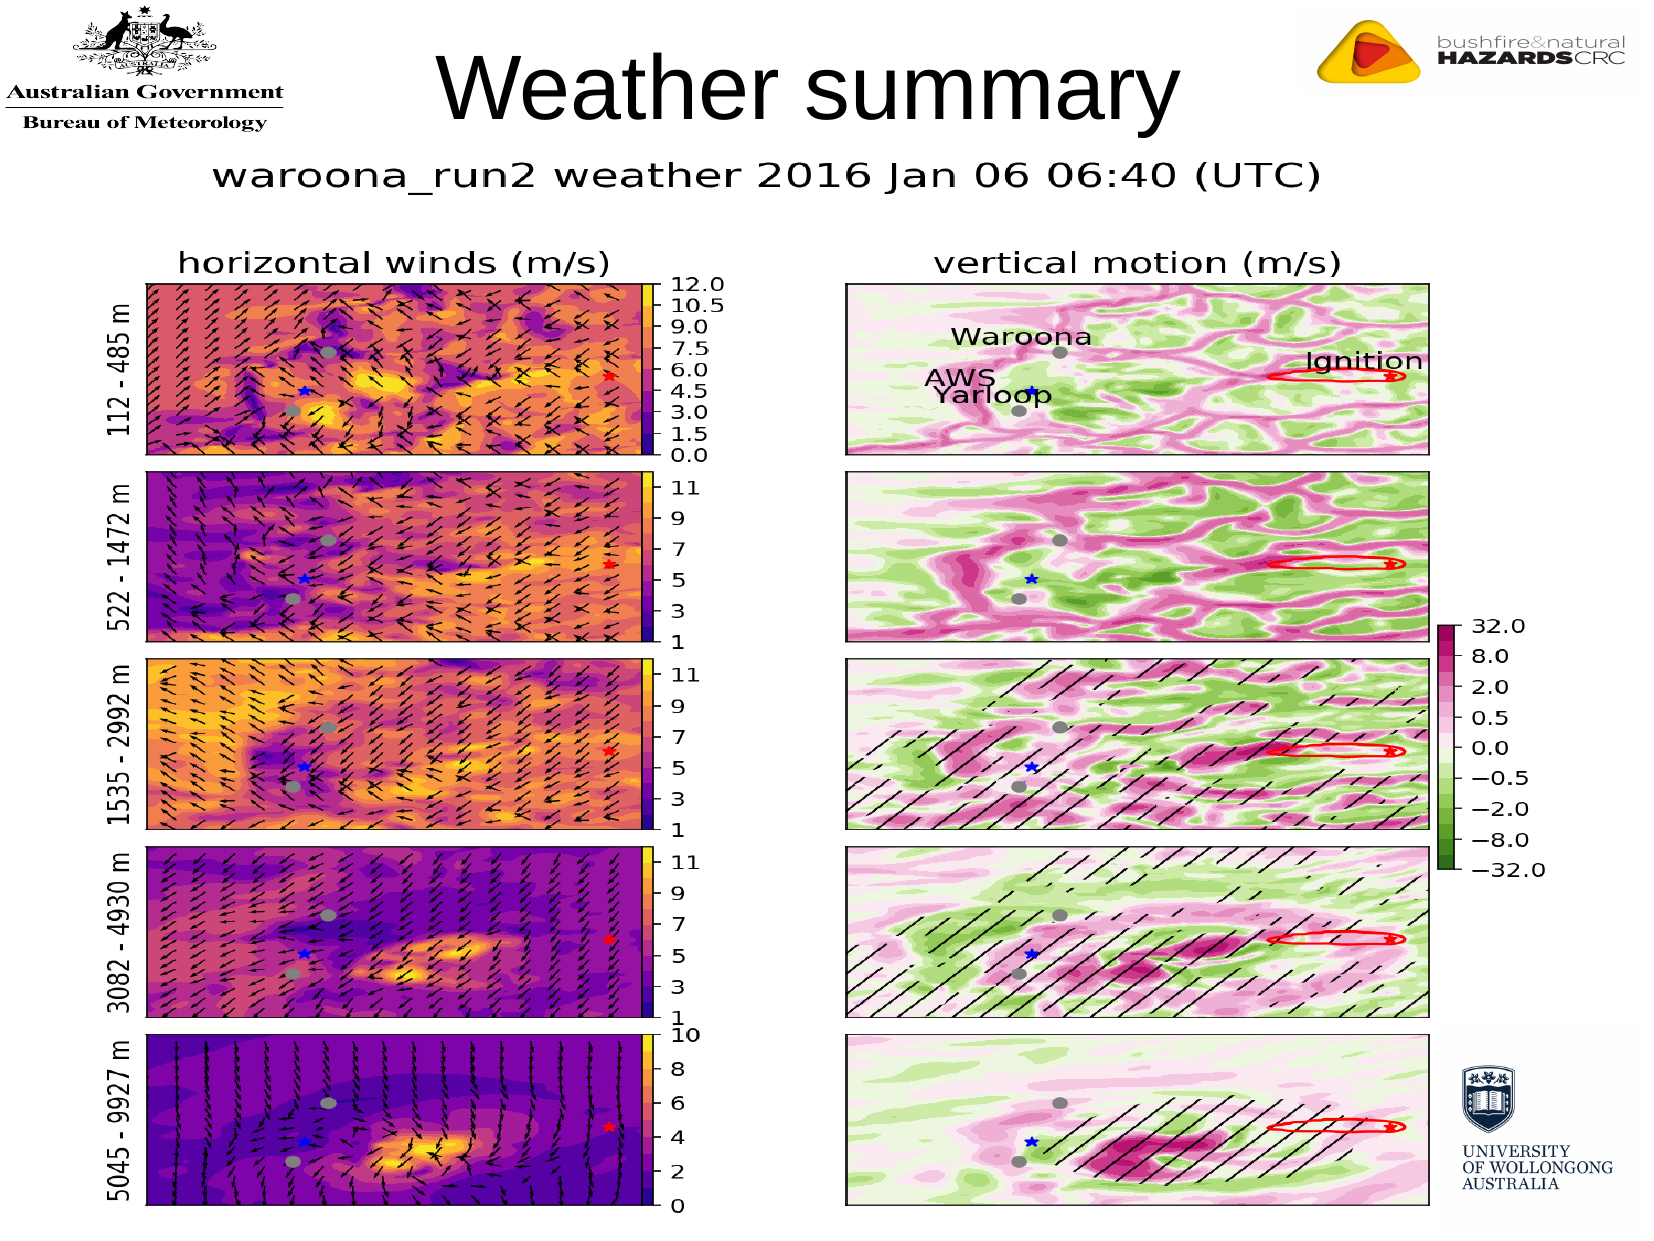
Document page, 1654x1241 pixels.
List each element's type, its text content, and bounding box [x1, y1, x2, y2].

picture [23, 137, 1642, 1233]
picture [1298, 7, 1642, 95]
text_box Weather summary [289, 0, 1329, 136]
picture [5, 5, 284, 132]
